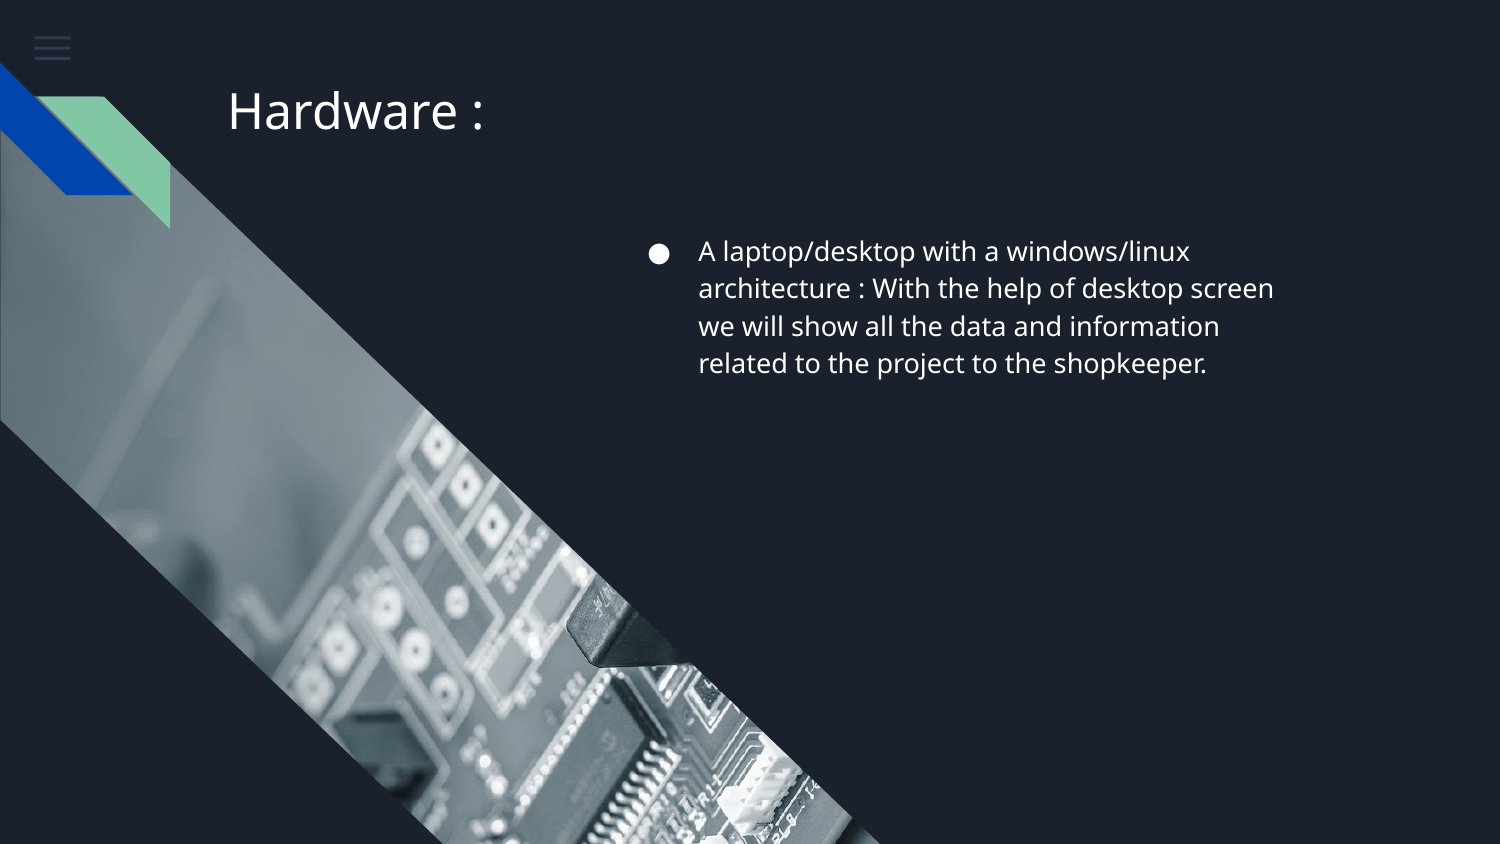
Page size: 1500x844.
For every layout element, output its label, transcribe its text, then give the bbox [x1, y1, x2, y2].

list A laptop/desktop with a windows/linux architecture : With the help of desktop screen we will show all the data and information related to the project to the shopkeeper.​ [608, 214, 1317, 520]
title Hardware :​ [212, 64, 1368, 215]
picture [0, 97, 880, 844]
